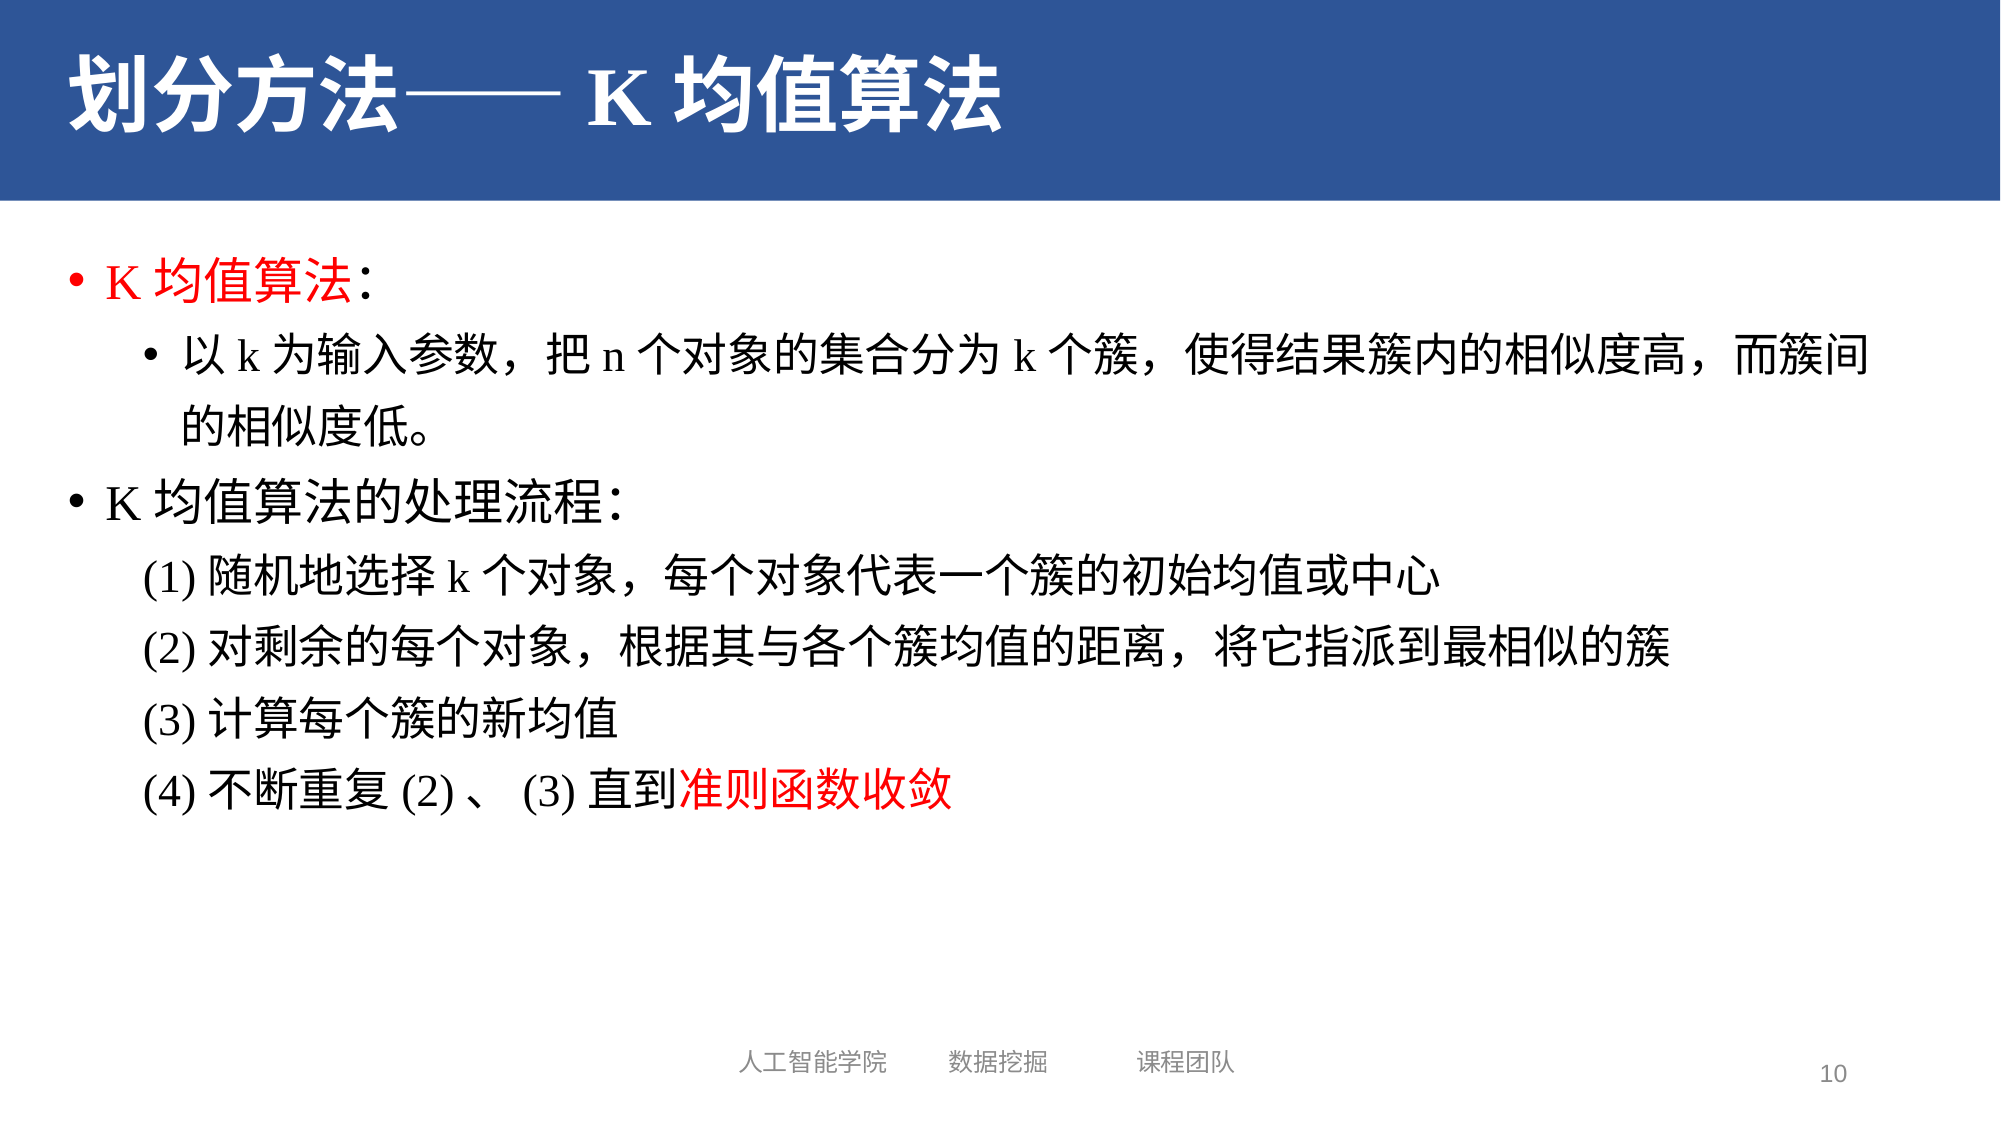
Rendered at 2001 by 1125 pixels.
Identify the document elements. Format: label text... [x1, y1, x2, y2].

text_box 人工智能学院 数据挖掘 课程团队 [649, 1031, 1325, 1091]
title 划分方法——K均值算法 [52, 23, 1753, 174]
slide_number 10 [1412, 1042, 1863, 1103]
list K均值算法： 以k为输入参数，把n个对象的集合分为k个簇，使得结果簇内的相似度高，而簇间的相似度低。 K均值算法的处理流程： (1)随机地选择k个对象，每个对象代表一个簇的初始均值或中心 (2)对剩余的每个对象，根据其与各个簇均值的距离，将它指派到最相似的簇 (3)计算每个簇的新均值 (4)不断重复(2)、(3)直到准则函数收敛 [52, 223, 1923, 1010]
